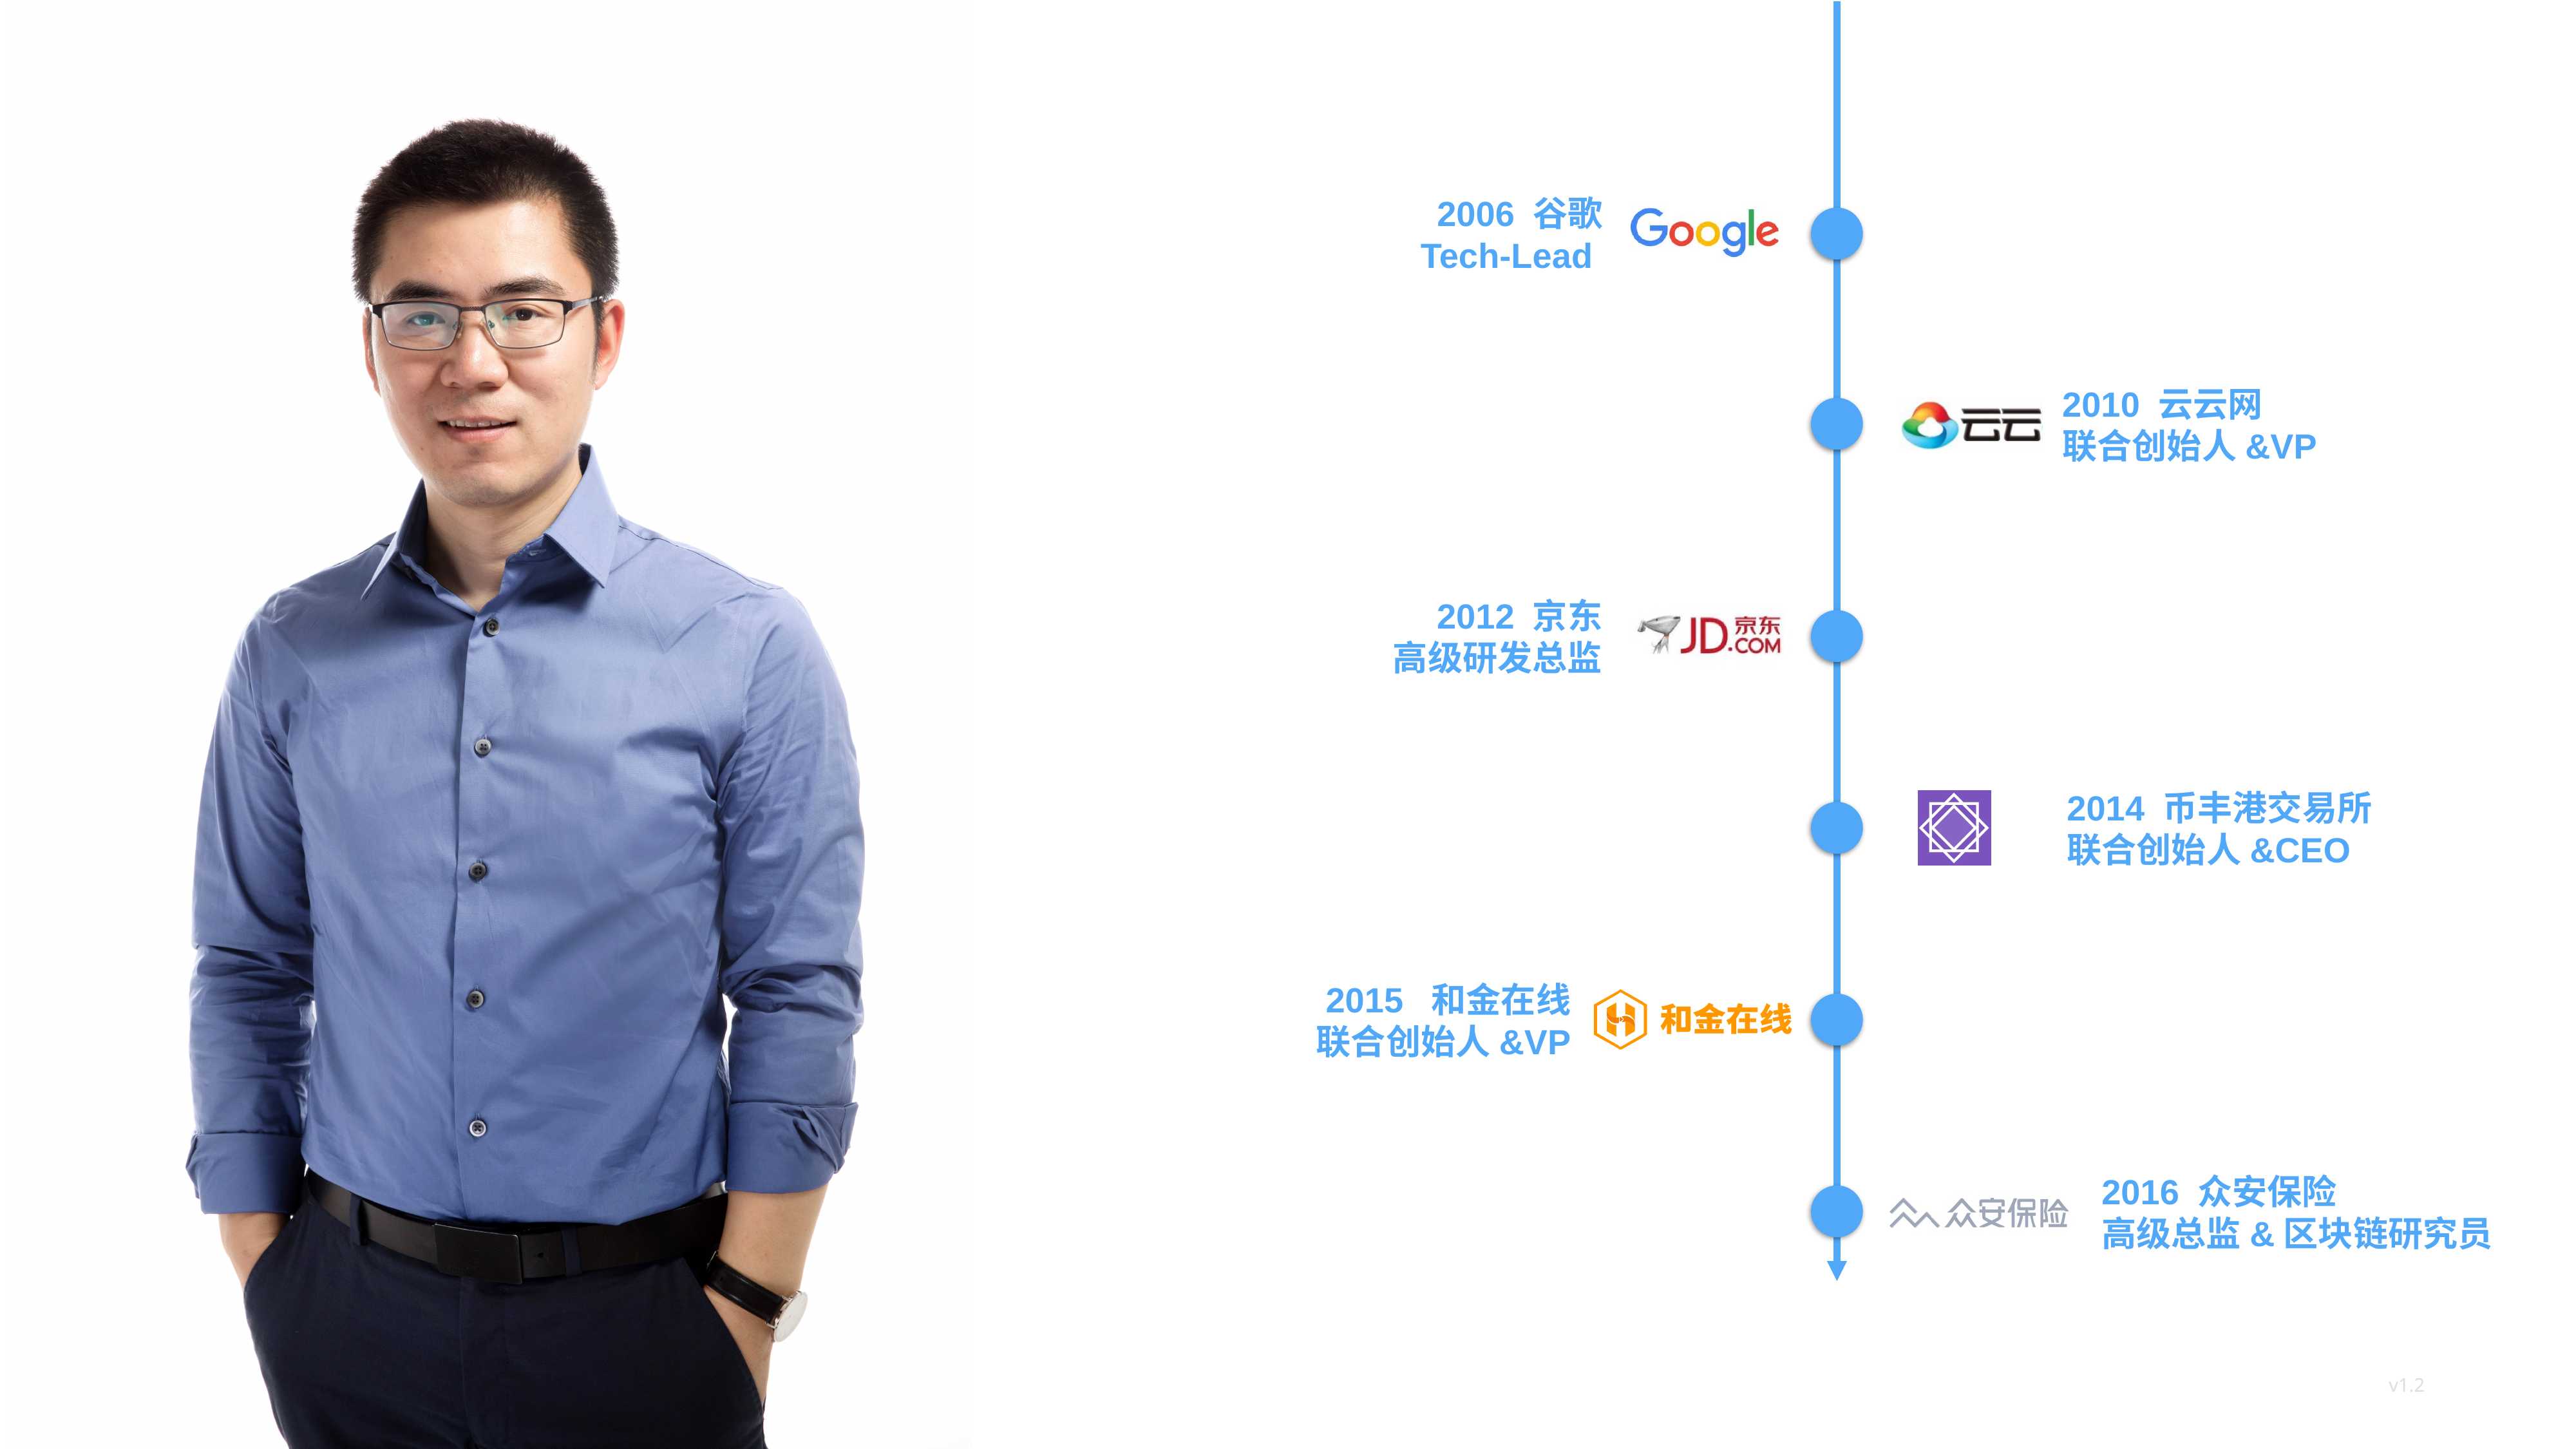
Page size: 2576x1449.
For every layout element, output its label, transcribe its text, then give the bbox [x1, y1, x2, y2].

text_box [1810, 770, 2382, 886]
text_box [1833, 1273, 1841, 1282]
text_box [1412, 180, 1863, 287]
text_box v1.2 [2381, 1365, 2433, 1404]
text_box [1810, 1153, 2493, 1269]
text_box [1810, 366, 2322, 481]
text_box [1312, 962, 1864, 1077]
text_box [1385, 578, 1863, 694]
picture [6, 0, 973, 1449]
